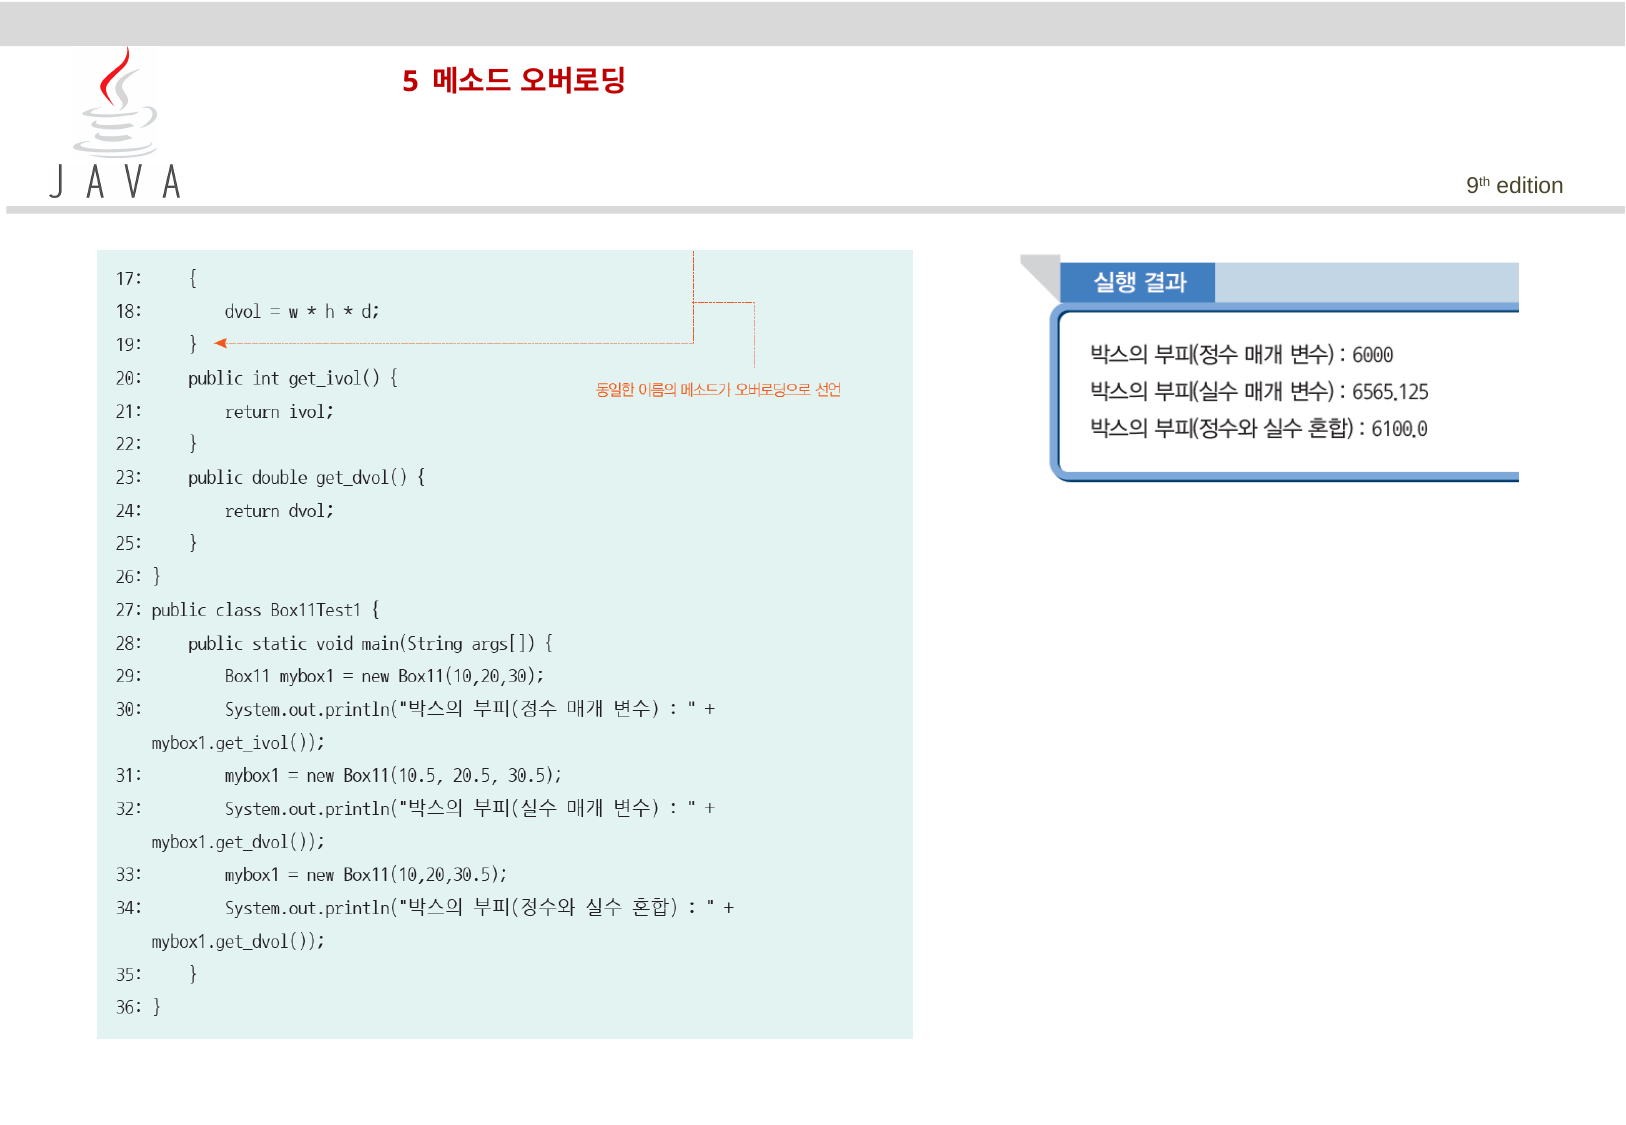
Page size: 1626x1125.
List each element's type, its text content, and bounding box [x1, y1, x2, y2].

picture [87, 238, 921, 1039]
picture [49, 164, 180, 198]
title 5 메소드 오버로딩 [387, 54, 1393, 105]
picture [73, 46, 157, 158]
picture [987, 237, 1519, 514]
